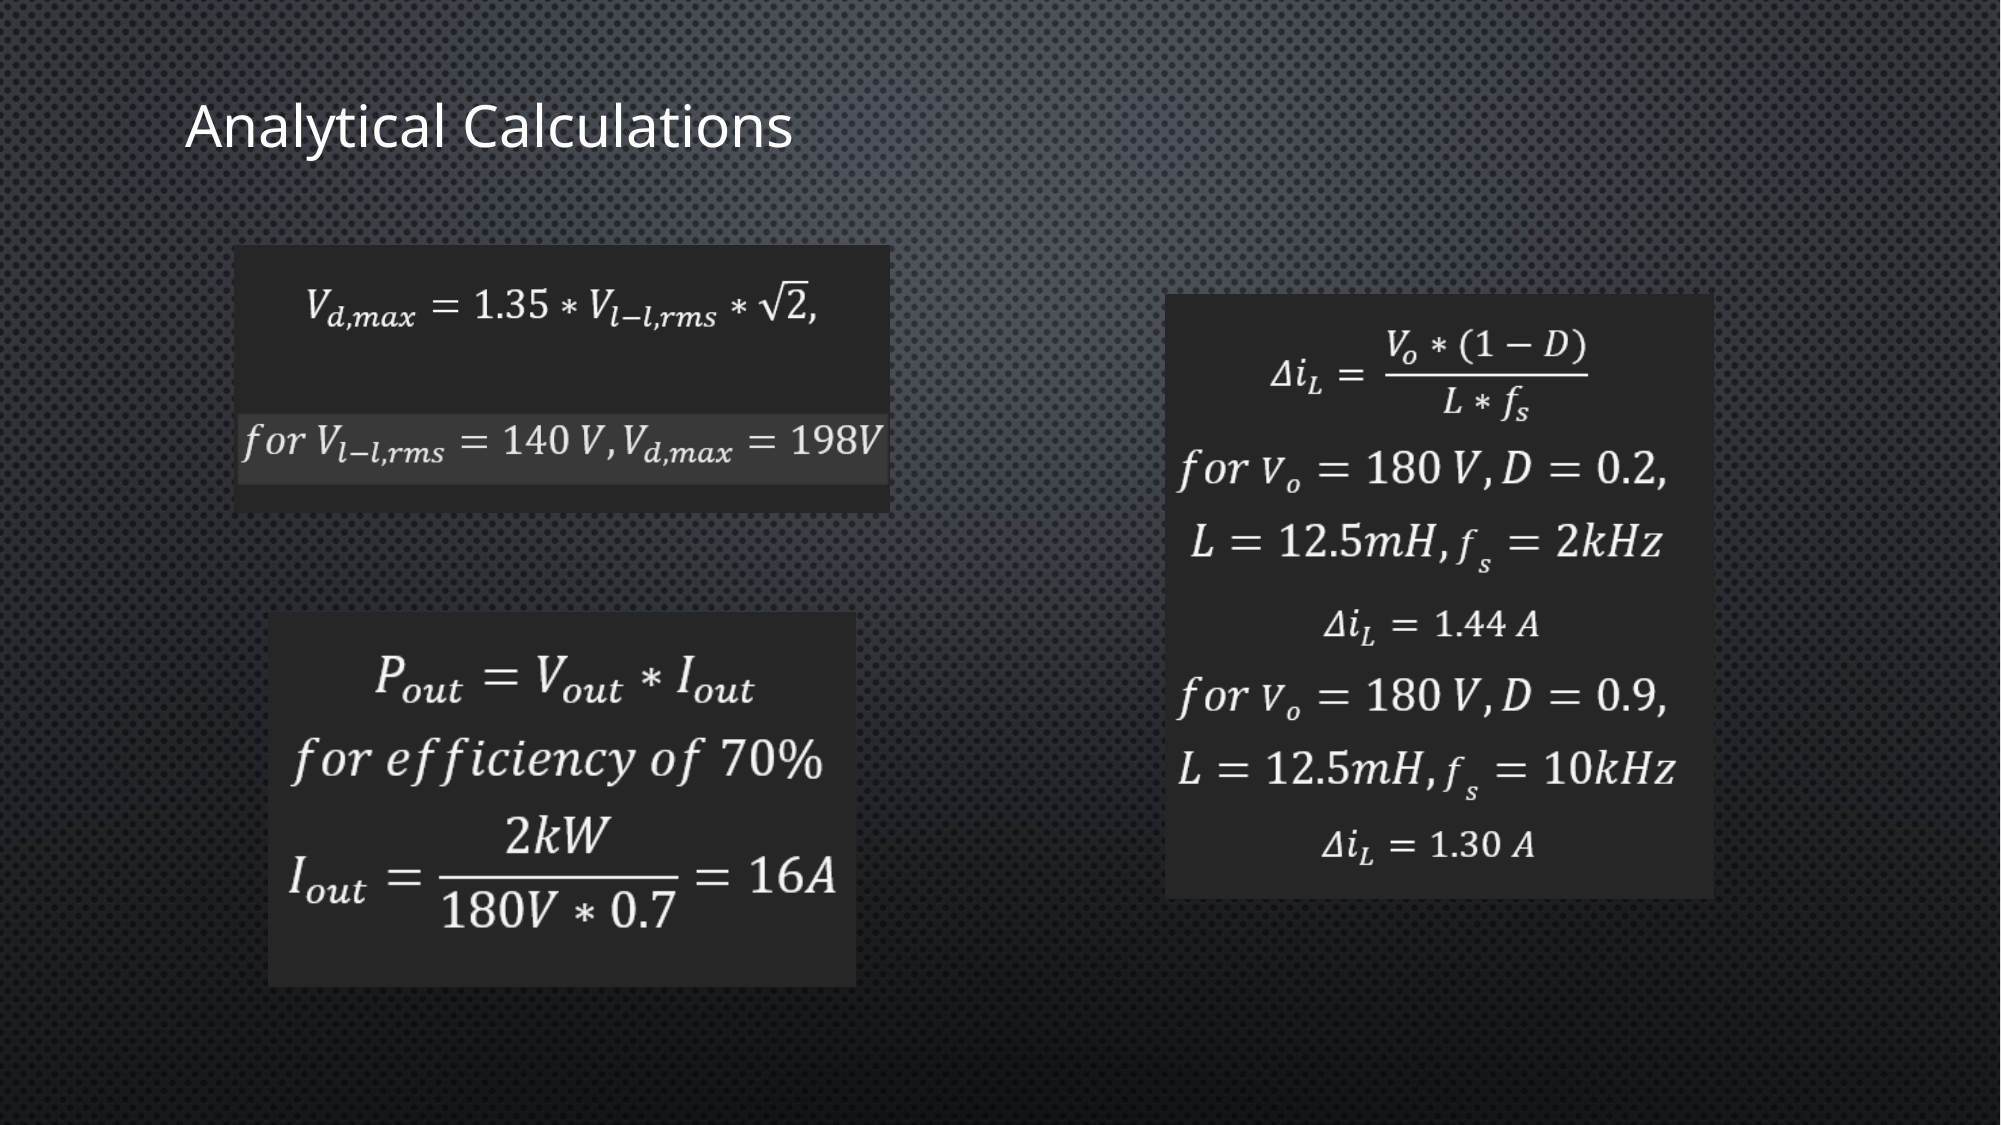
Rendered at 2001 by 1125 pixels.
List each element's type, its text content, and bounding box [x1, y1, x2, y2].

picture [234, 245, 890, 513]
title Analytical Calculations [170, 72, 1796, 175]
picture [267, 612, 857, 987]
picture [1164, 294, 1714, 899]
